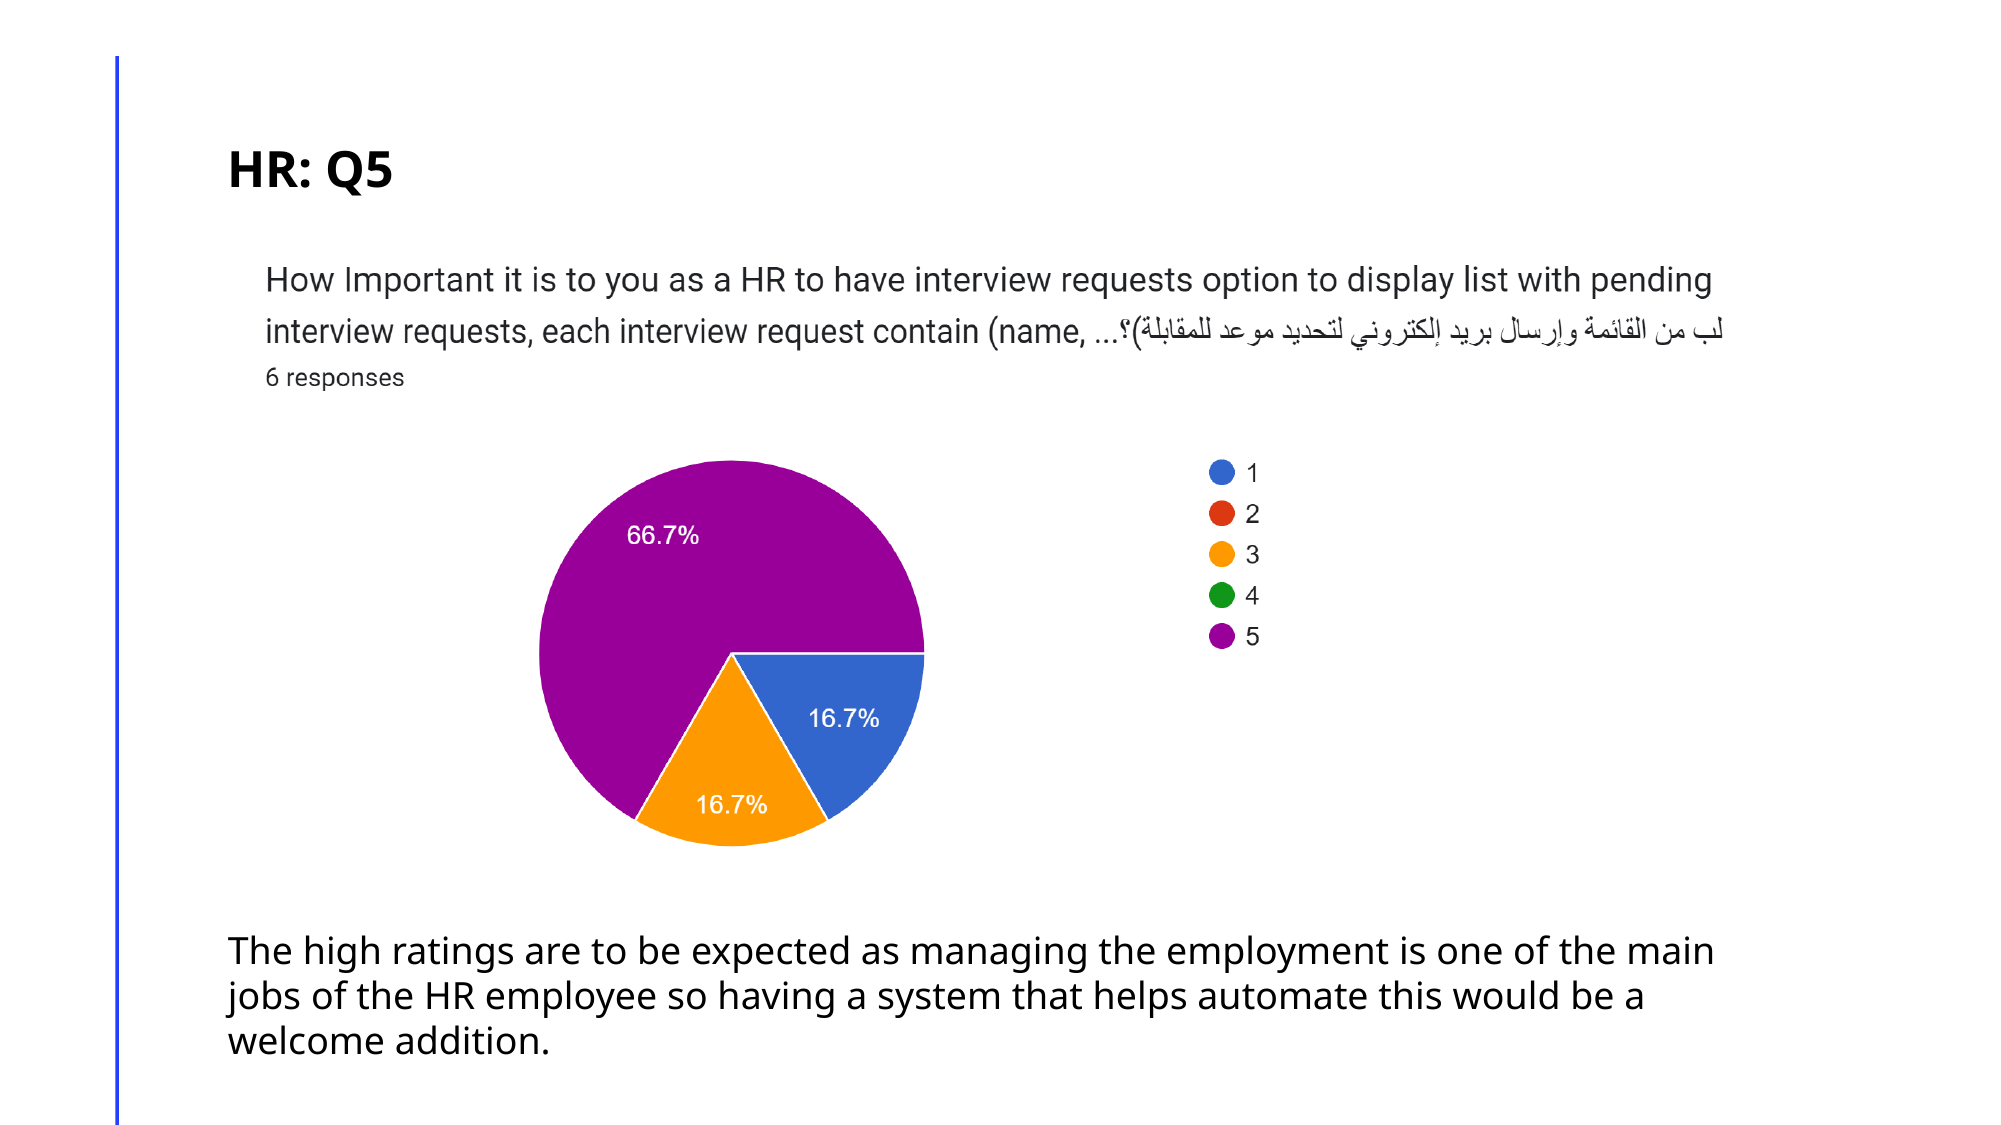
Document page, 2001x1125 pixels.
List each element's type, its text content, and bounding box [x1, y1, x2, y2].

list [212, 205, 1787, 920]
text_box HR: Q5 [212, 129, 409, 205]
text_box The high ratings are to be expected as managing the employment is one of the main jobs of the HR employee so having a system that helps automate this would be a welcome addition. [213, 920, 1751, 1070]
